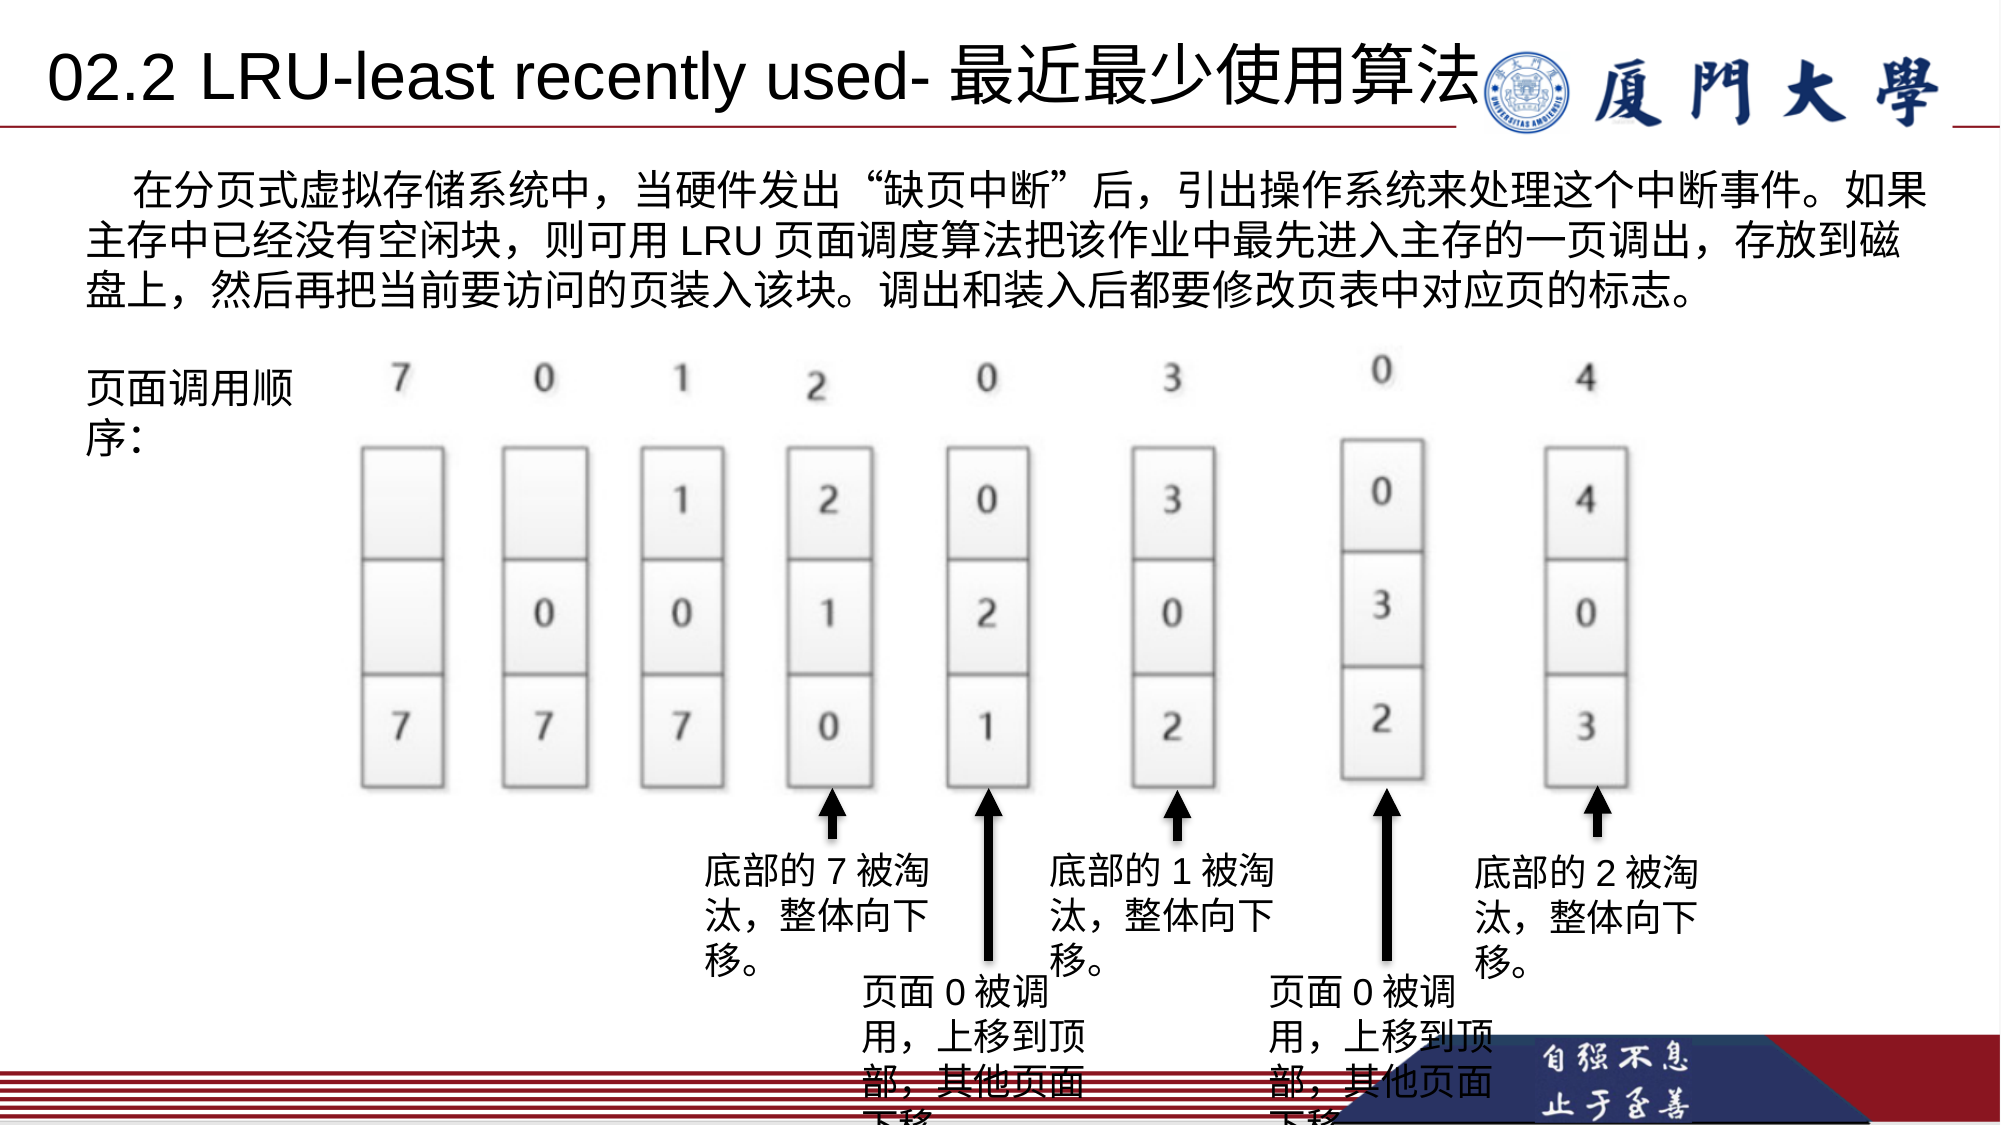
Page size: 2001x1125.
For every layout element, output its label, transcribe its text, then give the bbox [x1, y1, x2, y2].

text_box 在分页式虚拟存储系统中，当硬件发出“缺页中断”后，引出操作系统来处理这个中断事件。如果主存中已经没有空闲块，则可用LRU页面调度算法把该作业中最先进入主存的一页调出，存放到磁盘上，然后再把当前要访问的页装入该块。调出和装入后都要修改页表中对应页的标志。 [70, 156, 1945, 320]
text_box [70, 324, 1745, 1113]
picture [908, 1113, 927, 1125]
picture [1316, 1113, 1335, 1125]
picture [918, 1113, 1285, 1125]
text_box LRU-least recently used-最近最少使用算法 [184, 25, 1886, 121]
picture [1288, 1113, 1313, 1125]
picture [0, 0, 2001, 1125]
picture [881, 1113, 905, 1125]
text_box 02.2 [33, 26, 216, 121]
